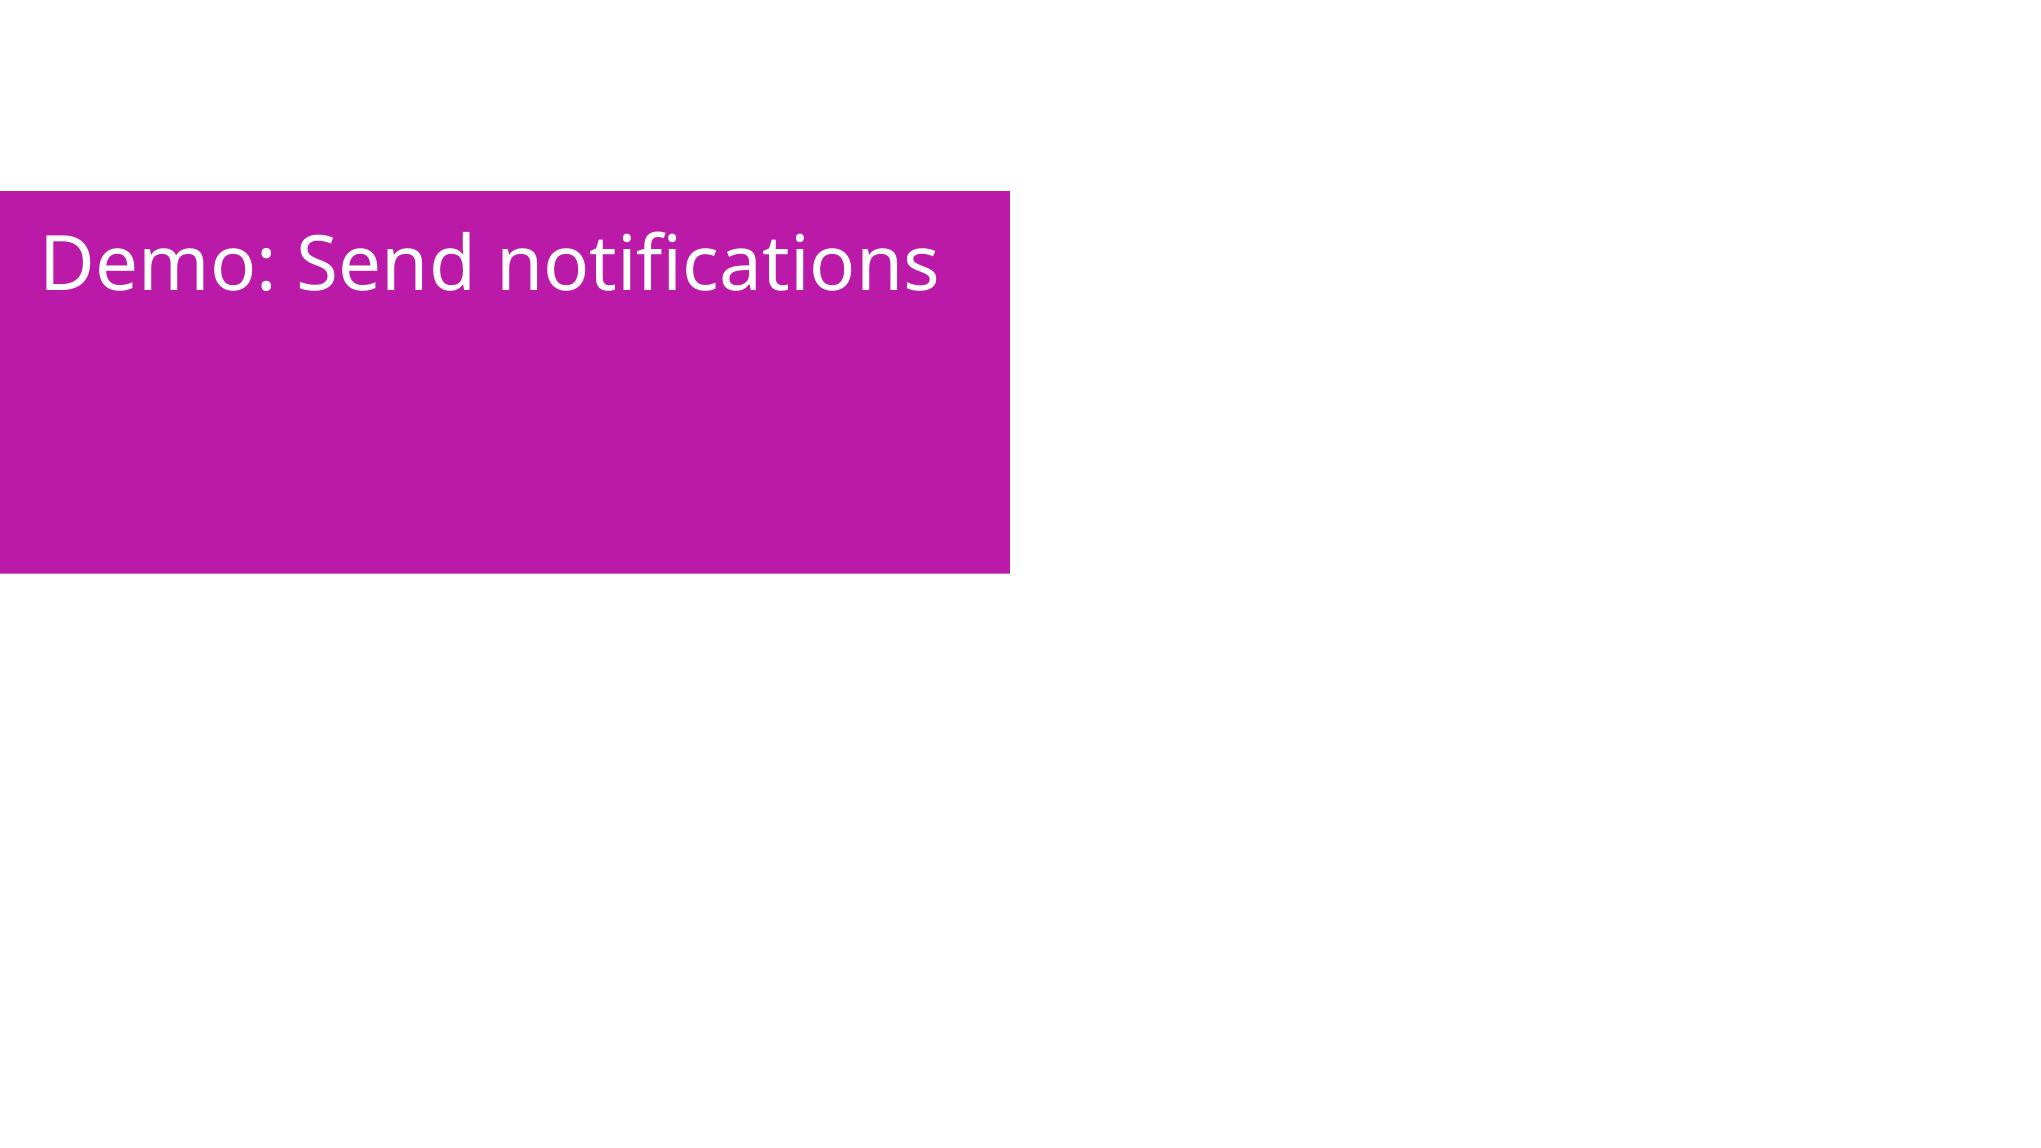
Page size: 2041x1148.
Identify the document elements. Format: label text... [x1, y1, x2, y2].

list Demo: Send notifications [0, 191, 1010, 574]
